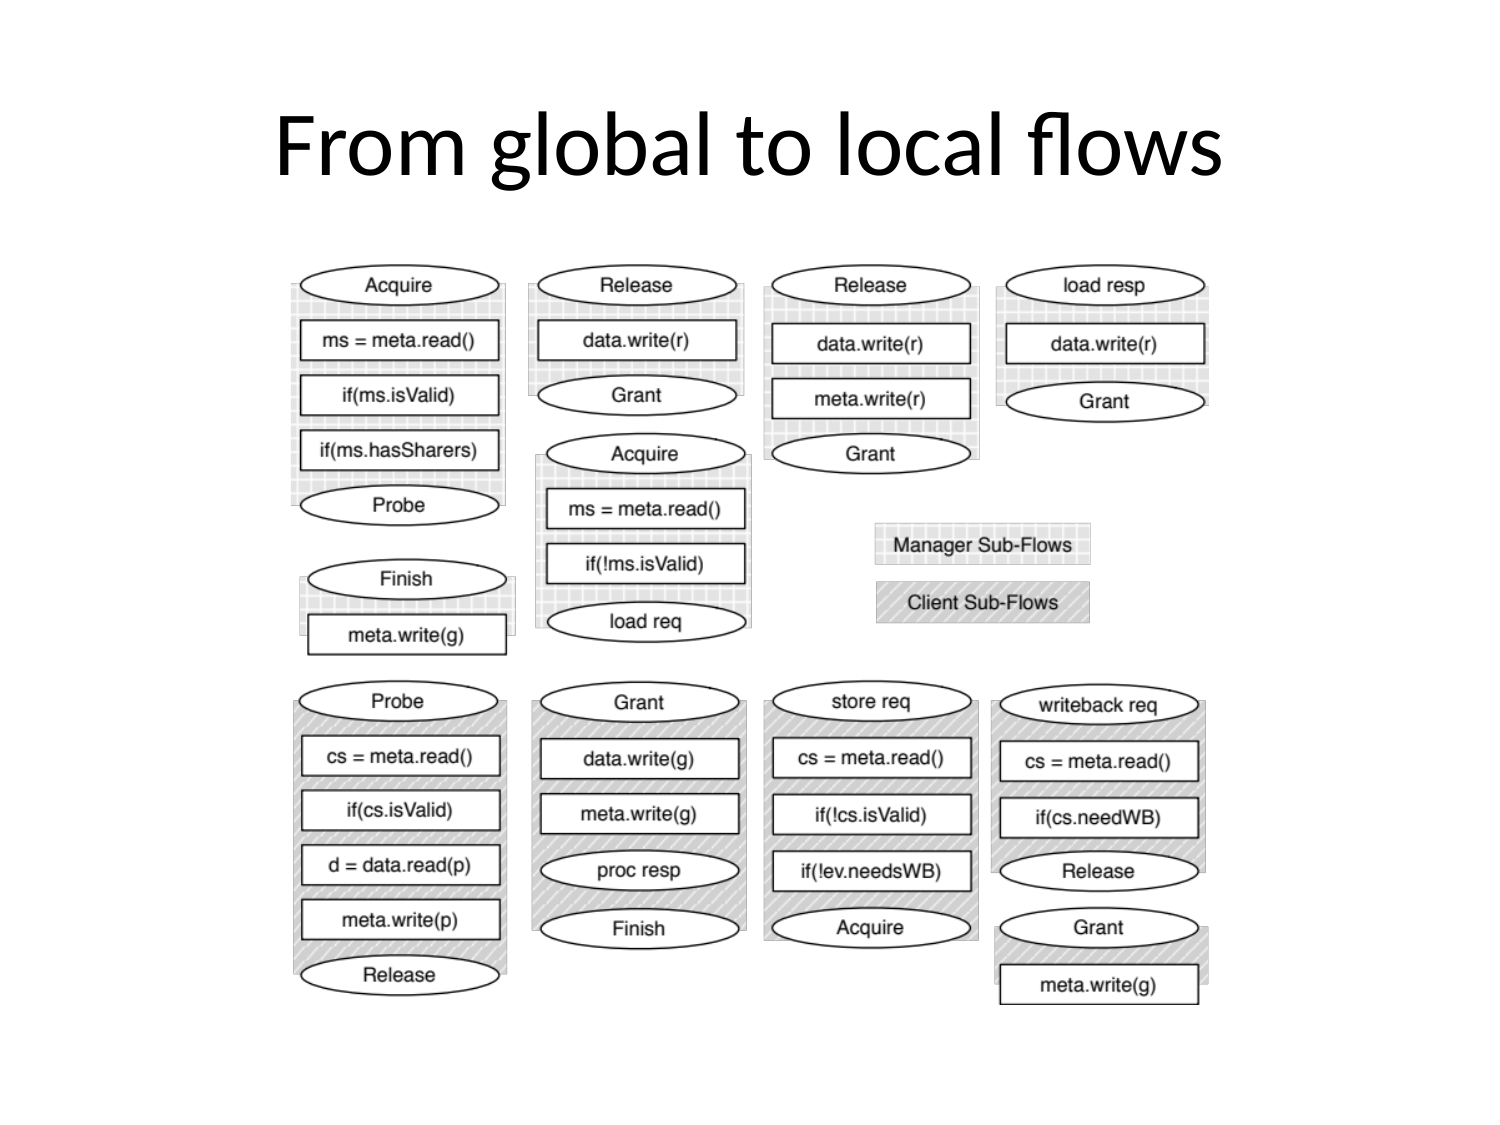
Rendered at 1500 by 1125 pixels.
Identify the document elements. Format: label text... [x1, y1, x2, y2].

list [74, 262, 1426, 1006]
title From global to local flows [75, 45, 1425, 233]
